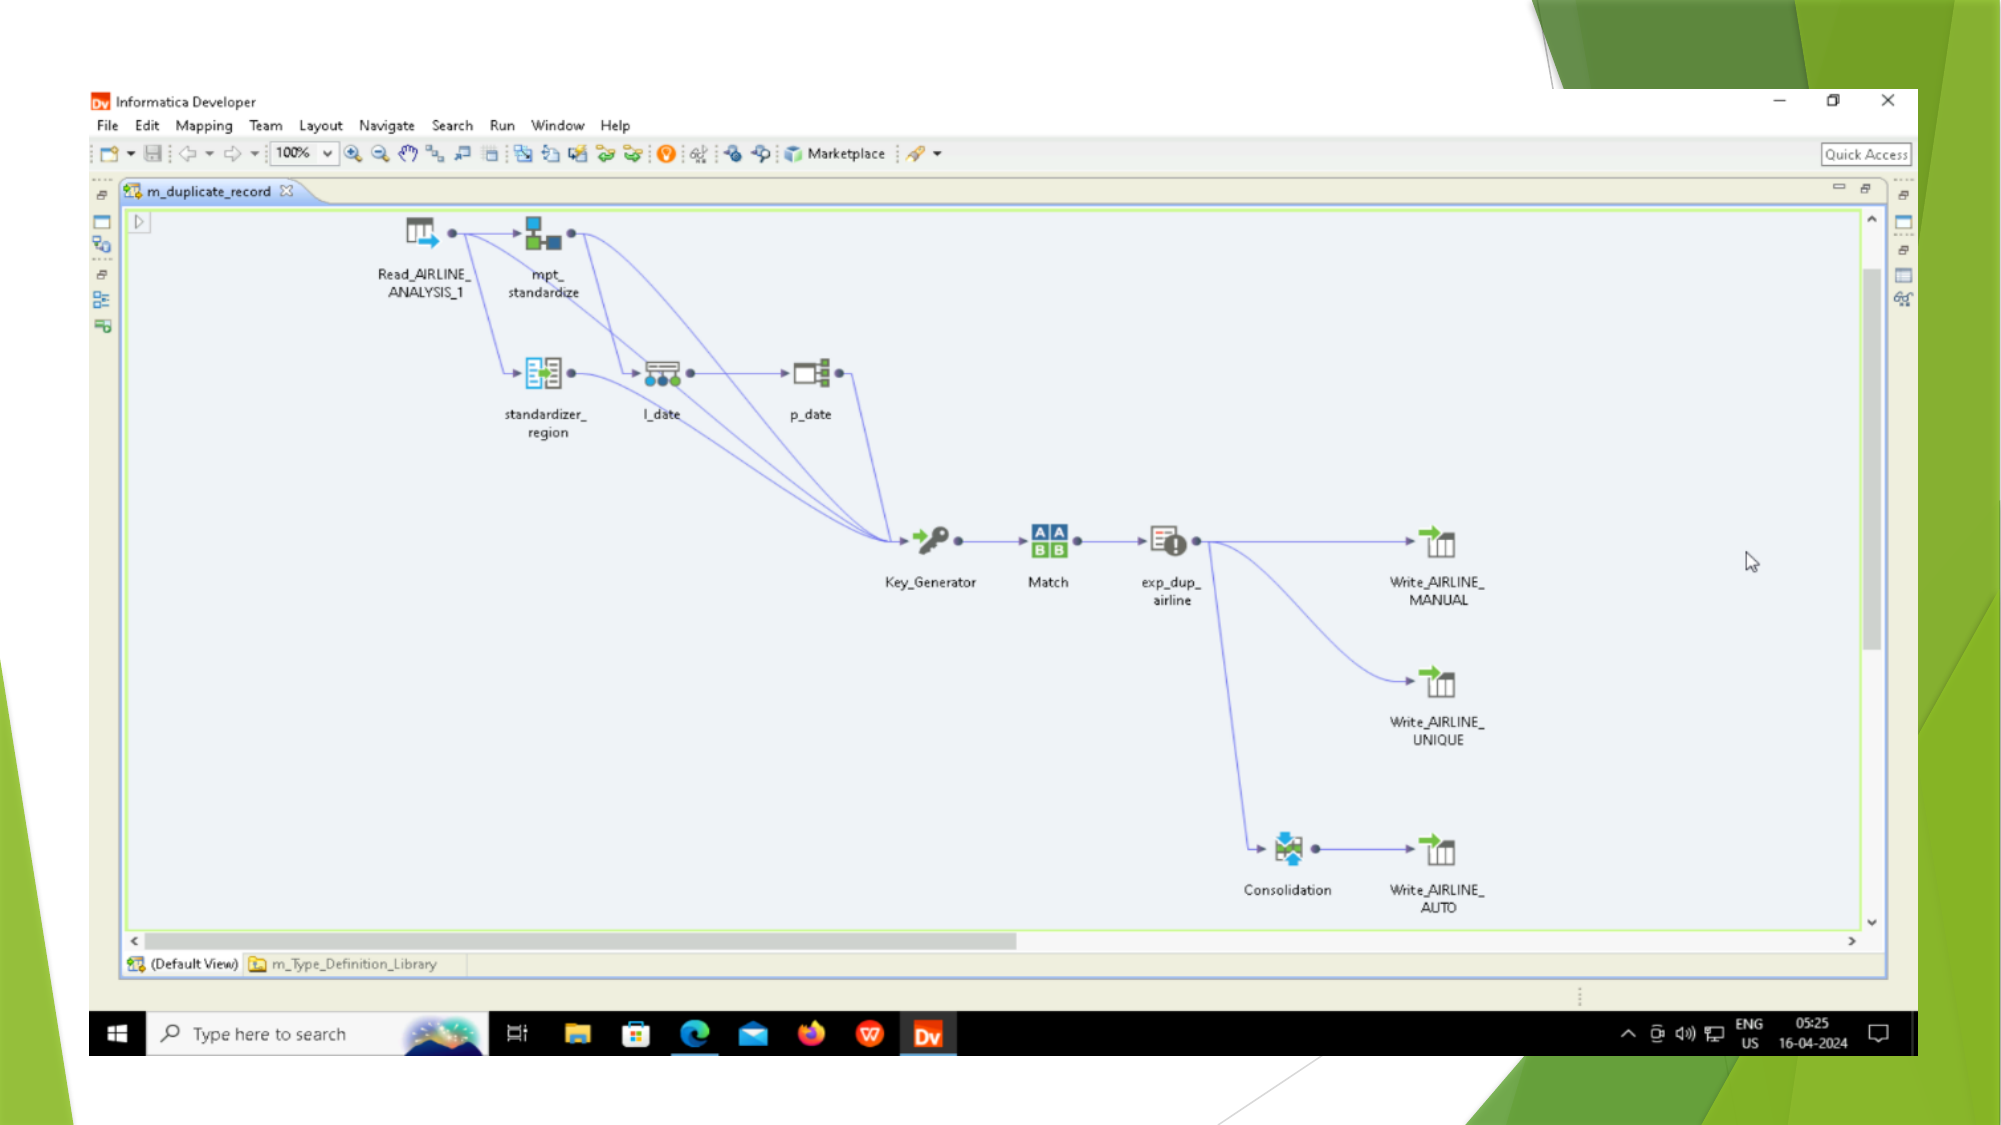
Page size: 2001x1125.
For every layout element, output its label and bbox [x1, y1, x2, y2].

list [88, 88, 1919, 1056]
